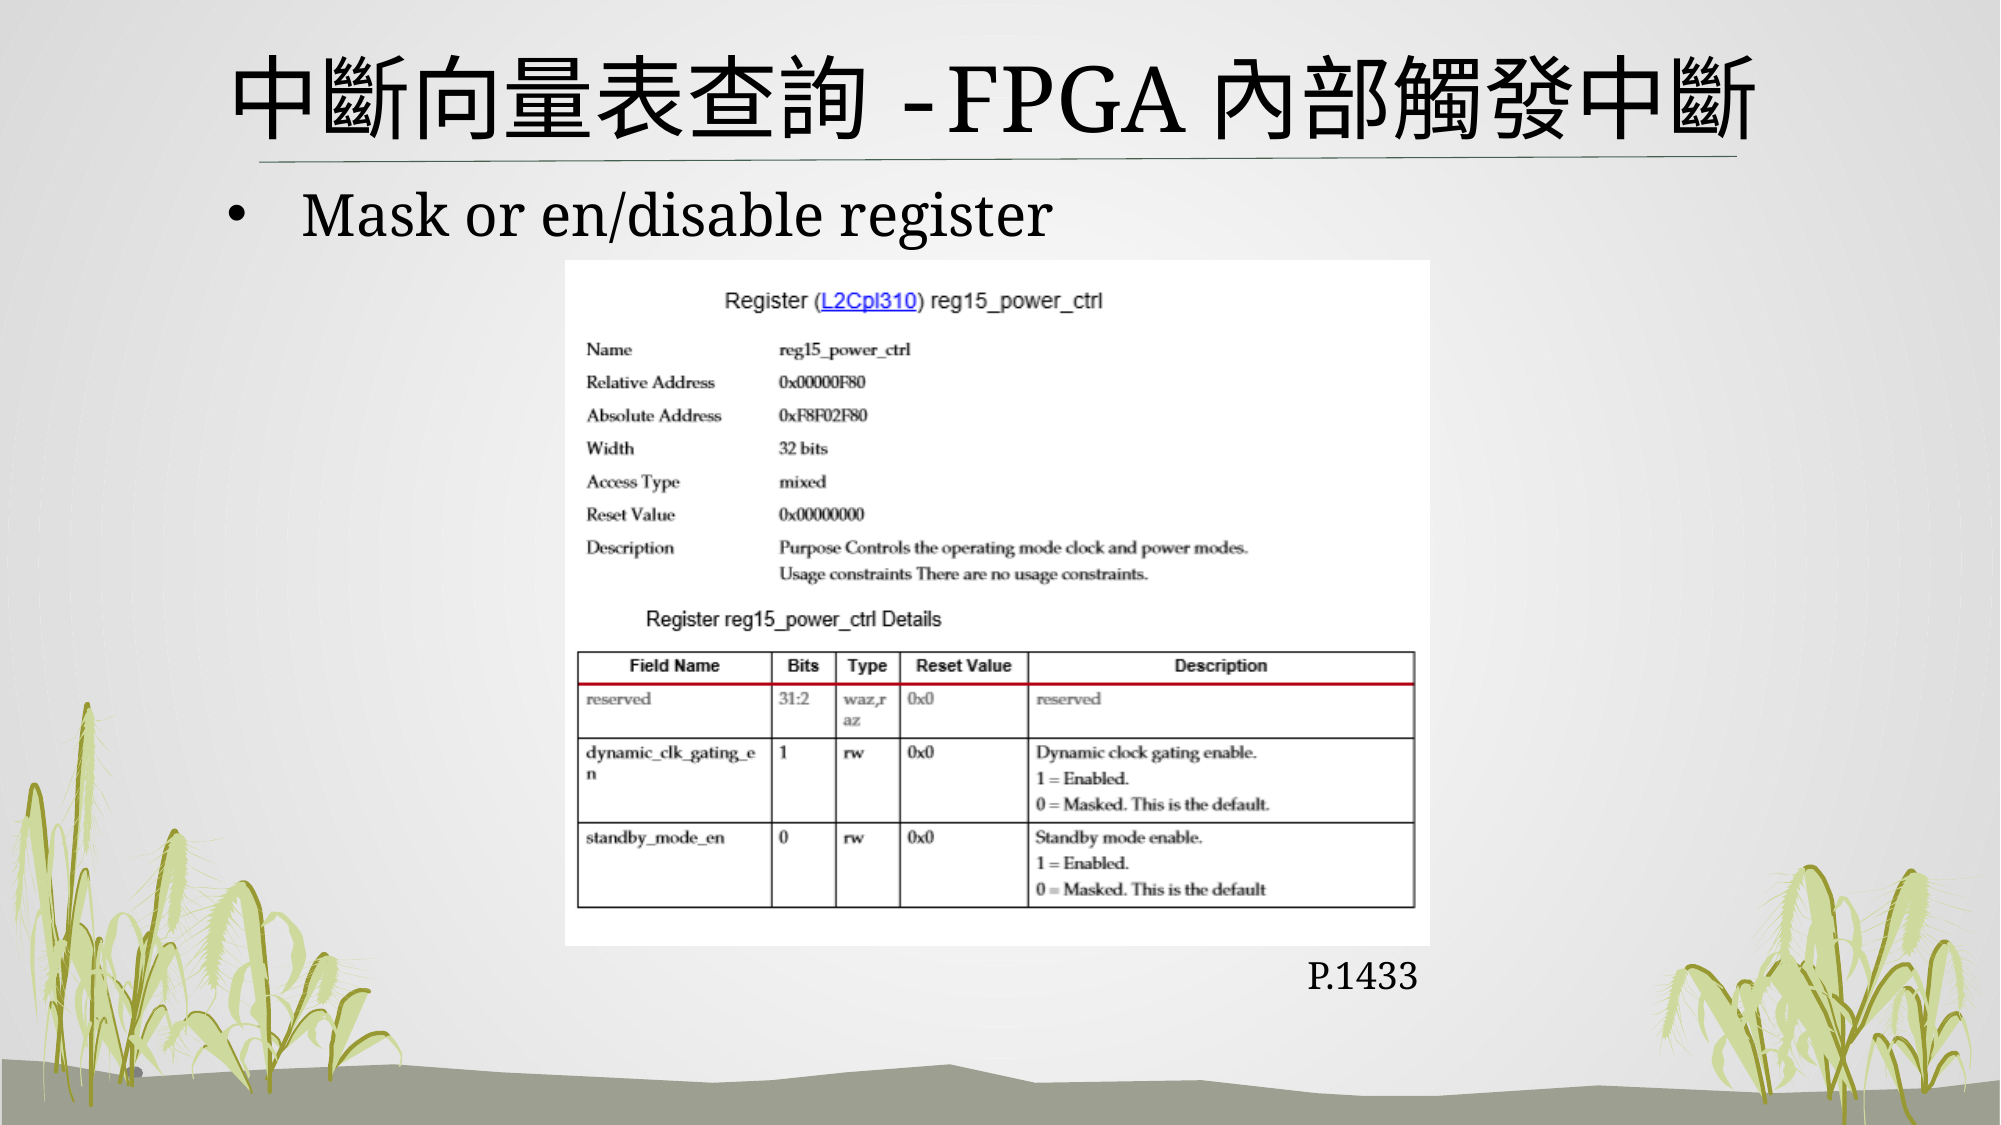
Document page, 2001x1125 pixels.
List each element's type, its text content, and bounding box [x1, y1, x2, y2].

picture [565, 260, 1430, 946]
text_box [259, 156, 1737, 163]
text_box P.1433 [1292, 944, 1434, 1005]
text_box Mask or en/disable register [124, 170, 1157, 256]
text_box 中斷向量表查詢-FPGA內部觸發中斷 [212, 33, 1775, 159]
